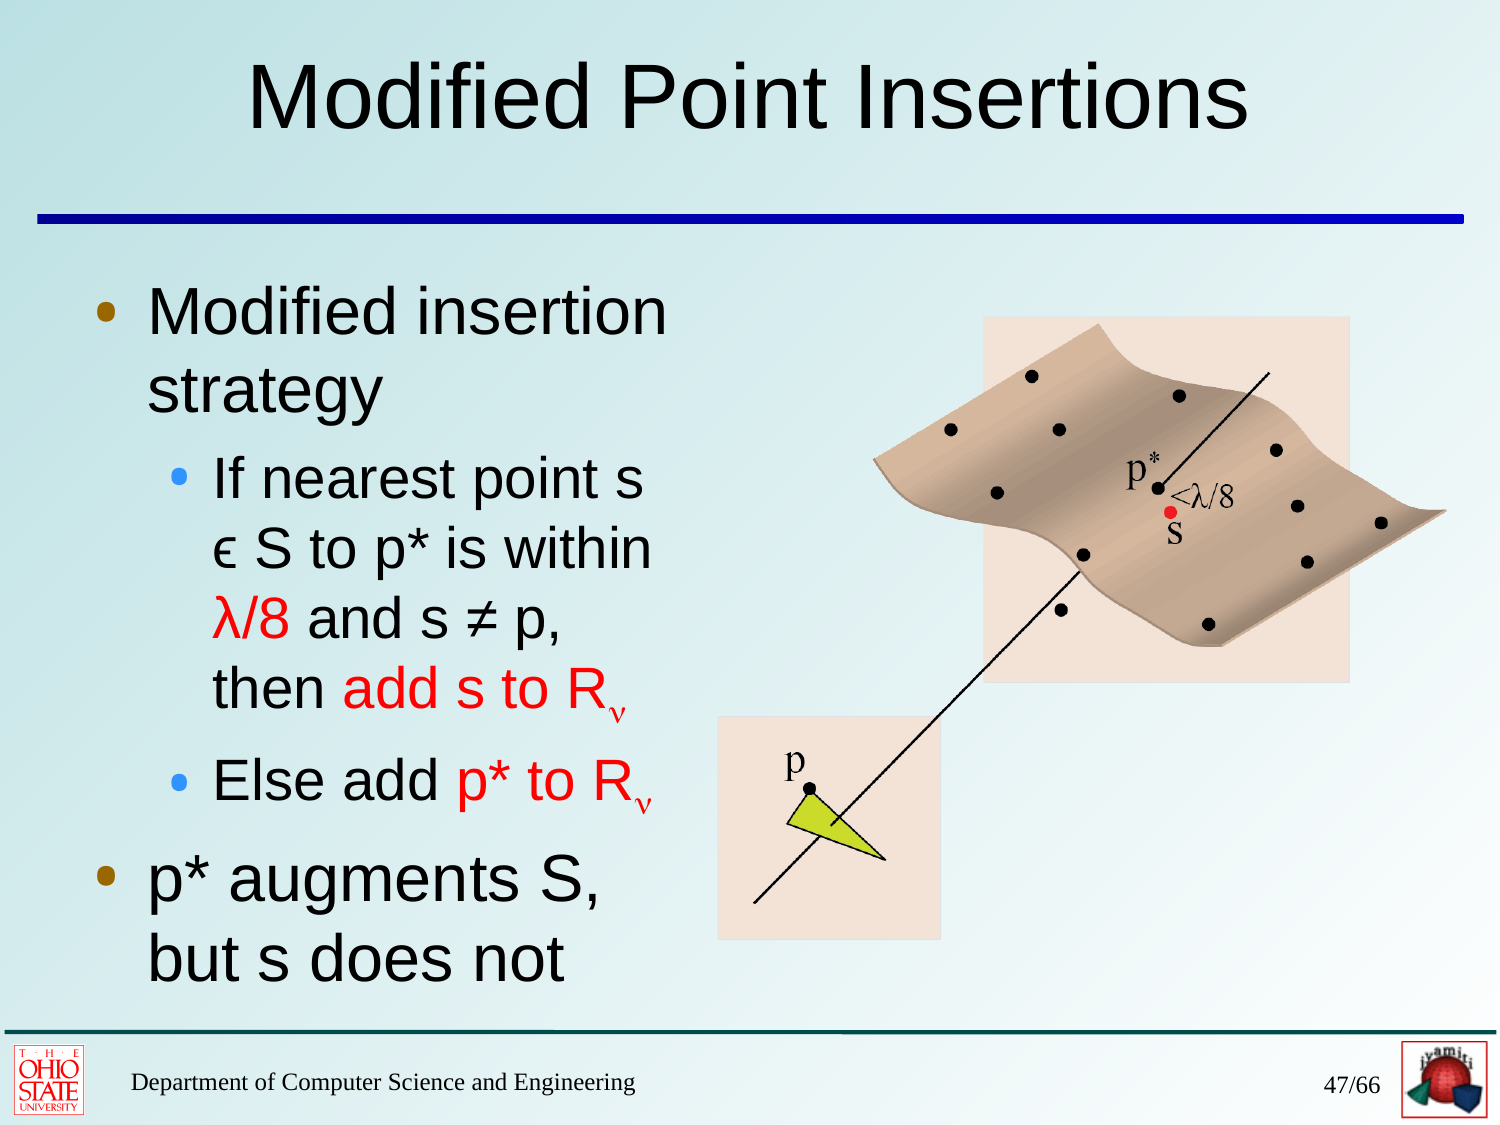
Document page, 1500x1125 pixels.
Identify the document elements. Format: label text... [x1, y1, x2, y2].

title Modified Point Insertions [110, 0, 1390, 221]
list Modified insertion strategy If nearest point s ϵ S to p* is within λ/8 and s ≠ p, then add s to R Else add p* to R p* augments S, but s does not [76, 262, 701, 1026]
picture [713, 312, 1451, 944]
picture [1400, 1041, 1491, 1120]
